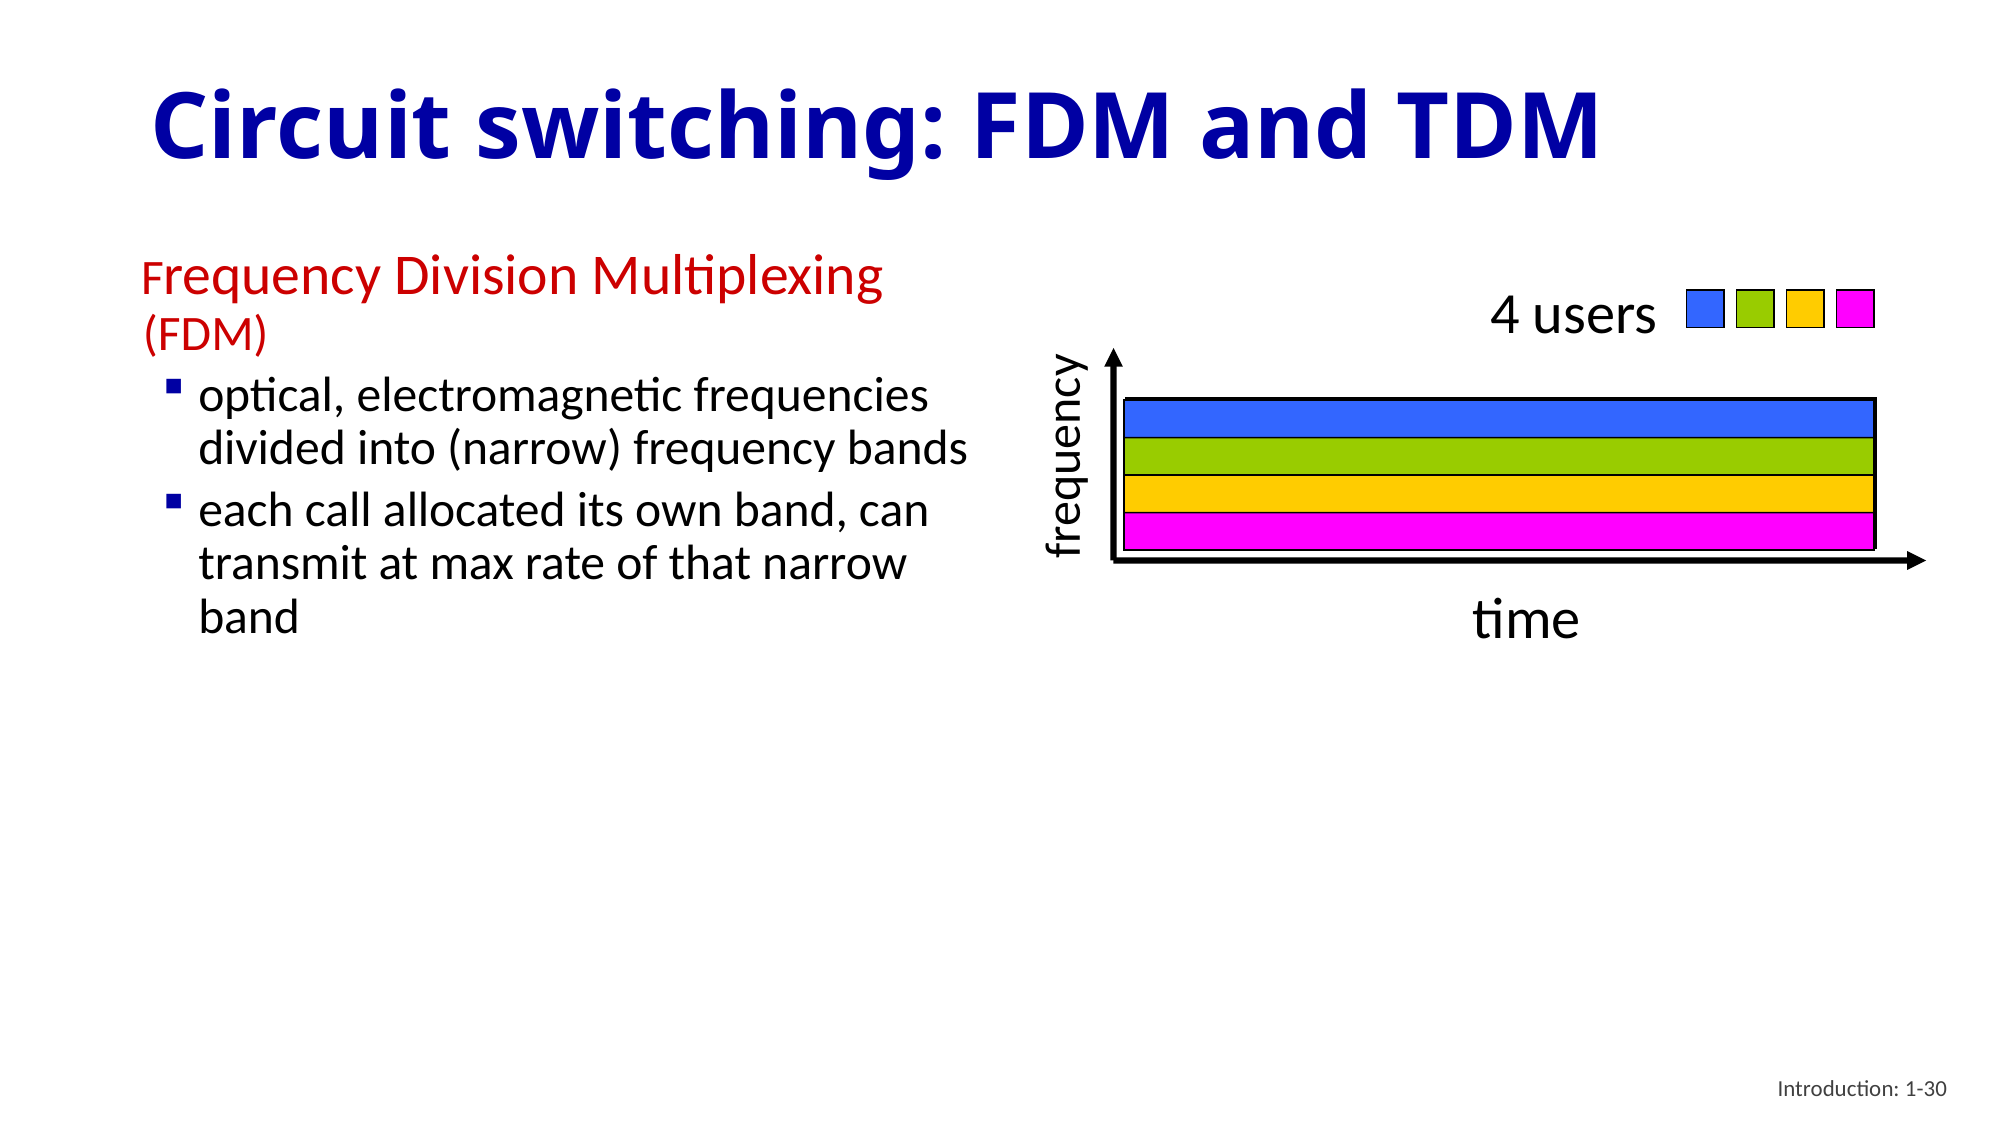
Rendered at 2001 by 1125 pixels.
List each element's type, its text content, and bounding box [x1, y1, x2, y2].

slide_number Introduction: 1-30 [1512, 1056, 1963, 1117]
list Frequency Division Multiplexing (FDM) optical, electromagnetic frequencies divided into (narrow) frequency bands each call allocated its own band, can transmit at max rate of that narrow band [126, 237, 990, 709]
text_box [1473, 267, 1874, 354]
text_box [1022, 337, 1926, 659]
title Circuit switching: FDM and TDM [135, 55, 1861, 202]
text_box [1123, 437, 1874, 513]
